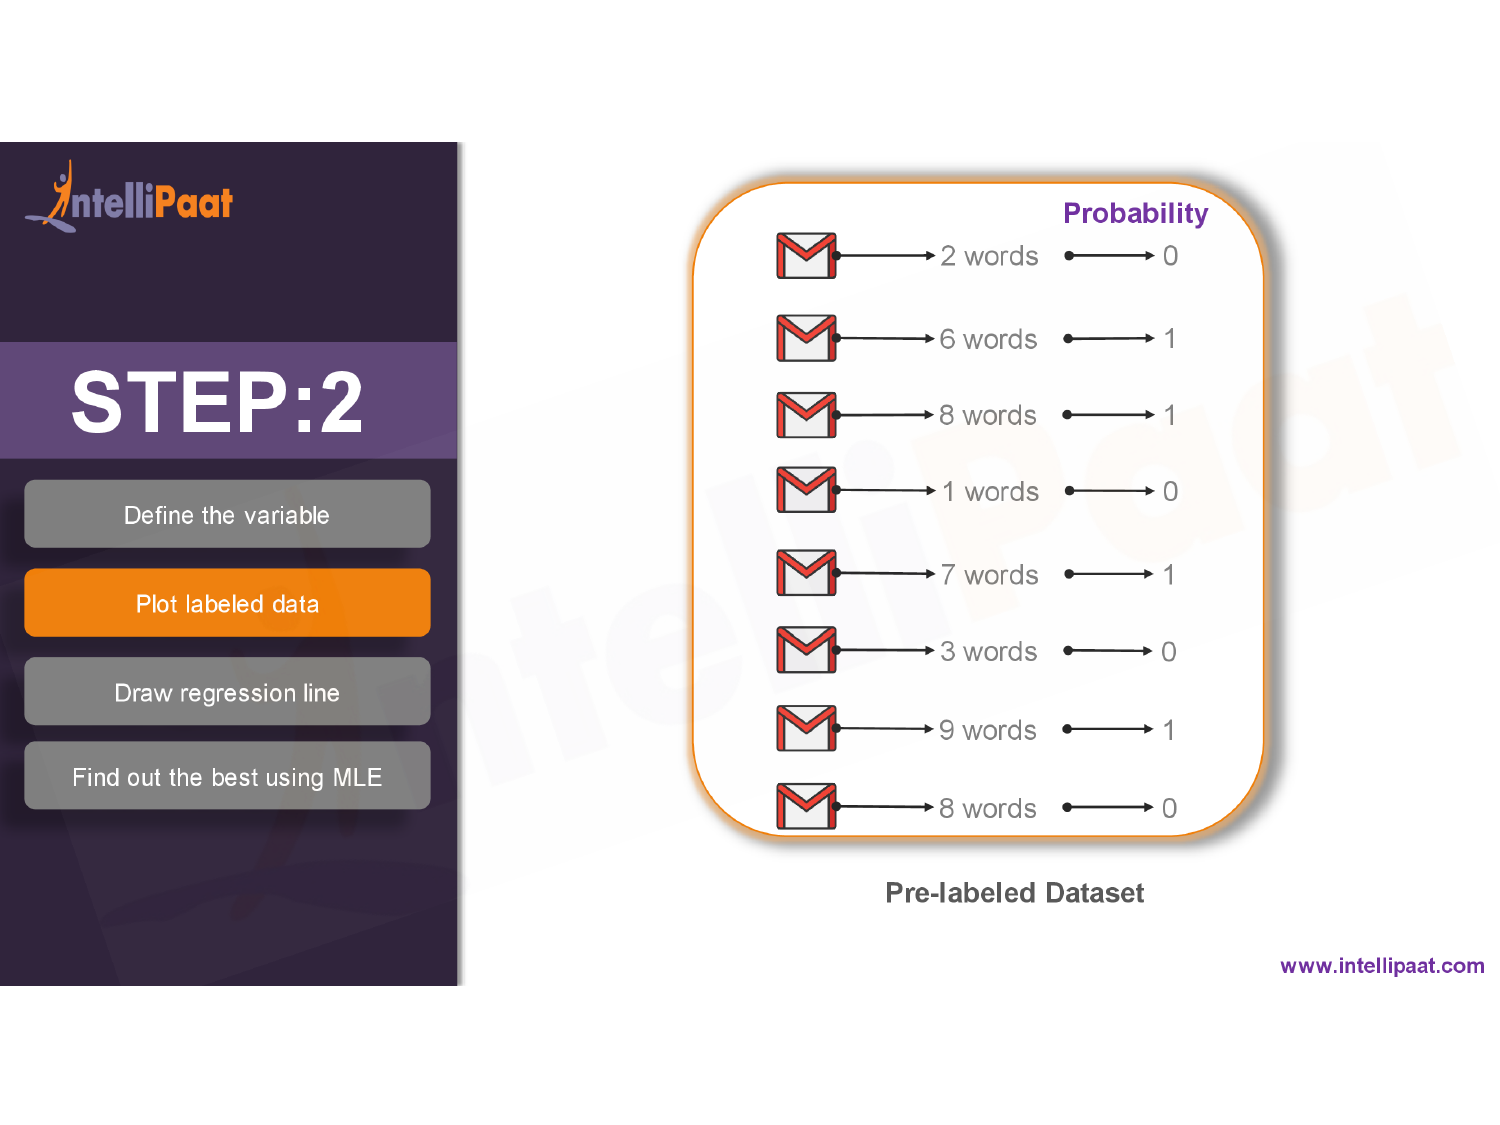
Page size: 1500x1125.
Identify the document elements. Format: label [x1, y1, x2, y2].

picture [0, 141, 1500, 987]
